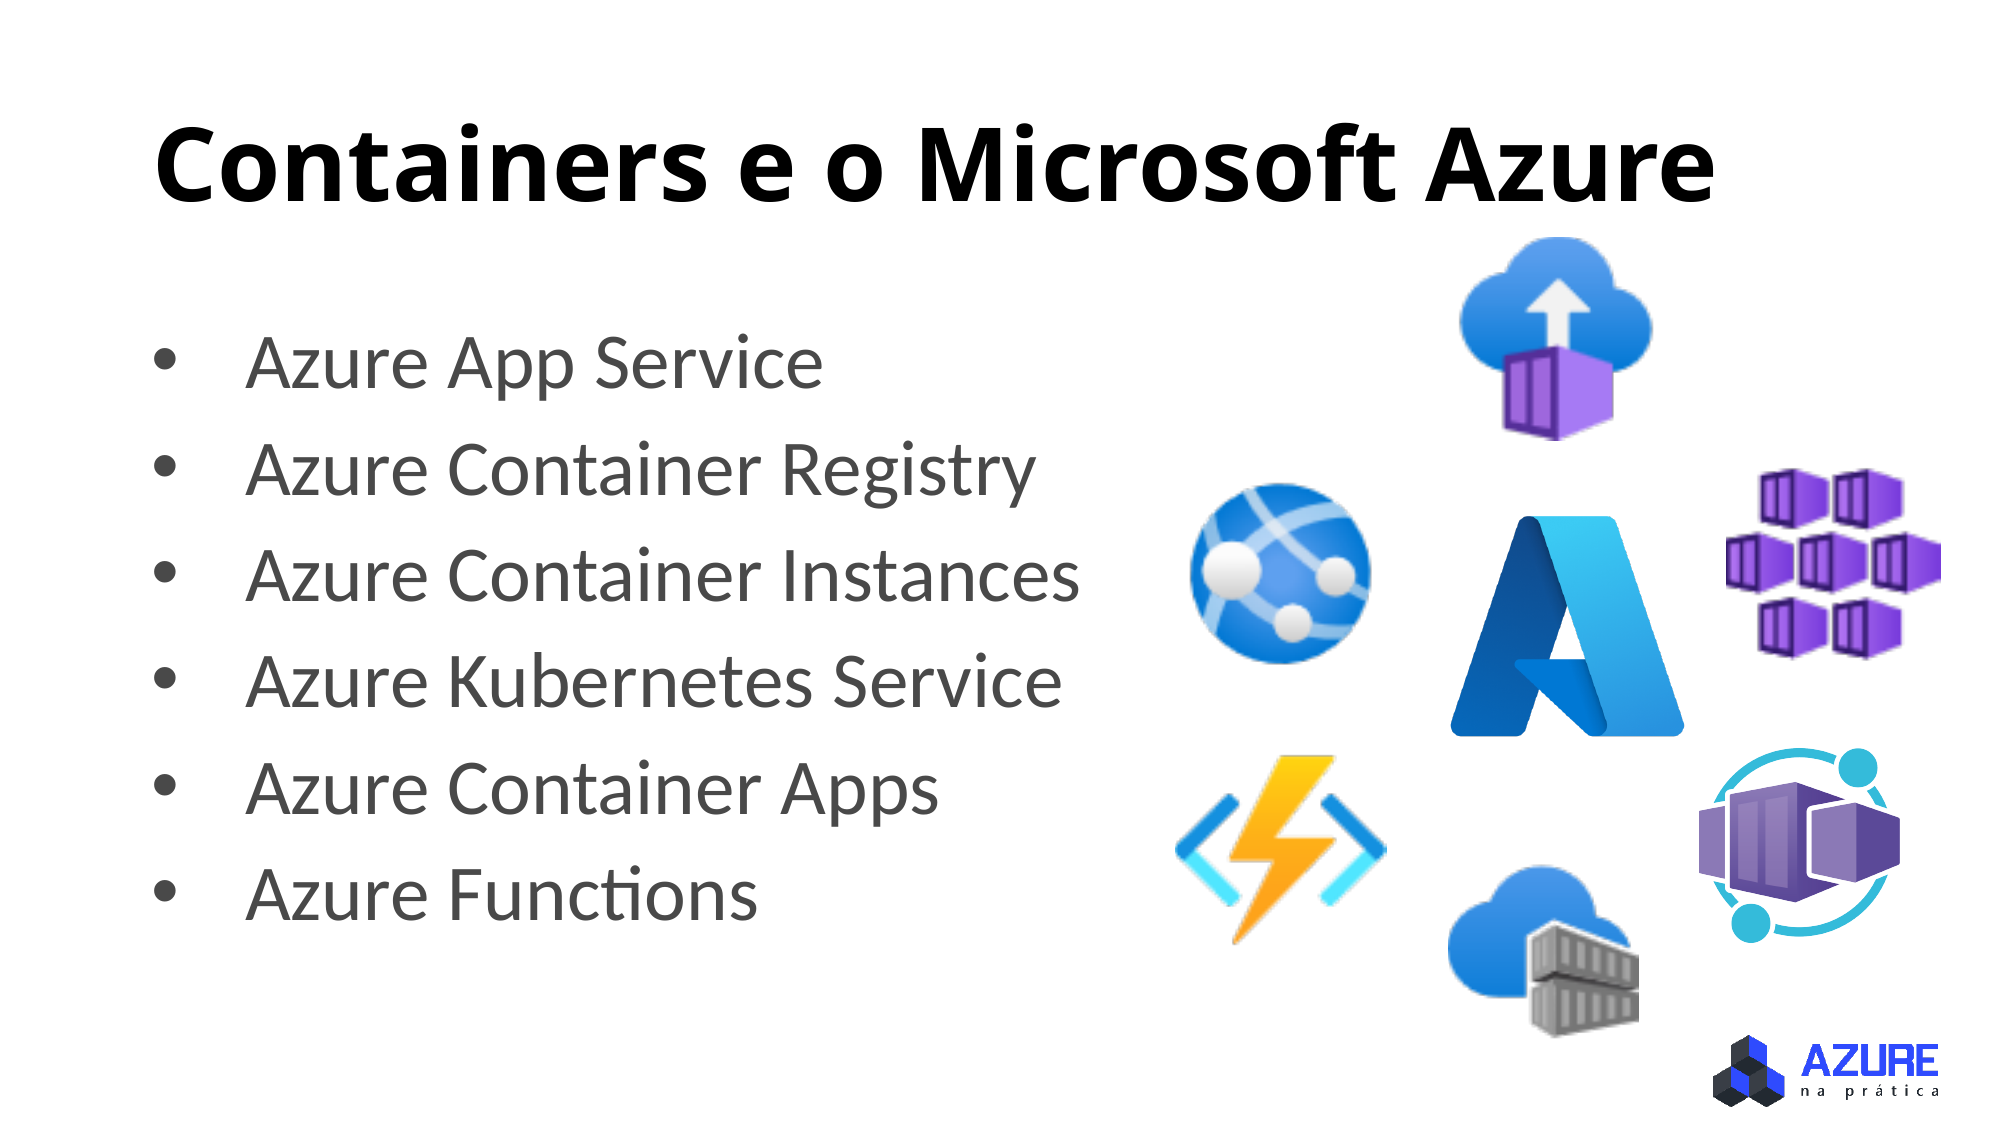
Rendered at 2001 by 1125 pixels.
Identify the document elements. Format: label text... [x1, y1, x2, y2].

title Containers e o Microsoft Azure [137, 59, 1863, 278]
picture [1186, 479, 1377, 670]
picture [1447, 850, 1639, 1041]
picture [1713, 1035, 1938, 1107]
list Azure App Service Azure Container Registry Azure Container Instances Azure Kubernetes Service Azure Container Apps Azure Functions [136, 312, 1406, 1027]
picture [1175, 745, 1387, 957]
picture [1726, 455, 1941, 670]
picture [1455, 237, 1659, 441]
picture [1420, 479, 1900, 946]
